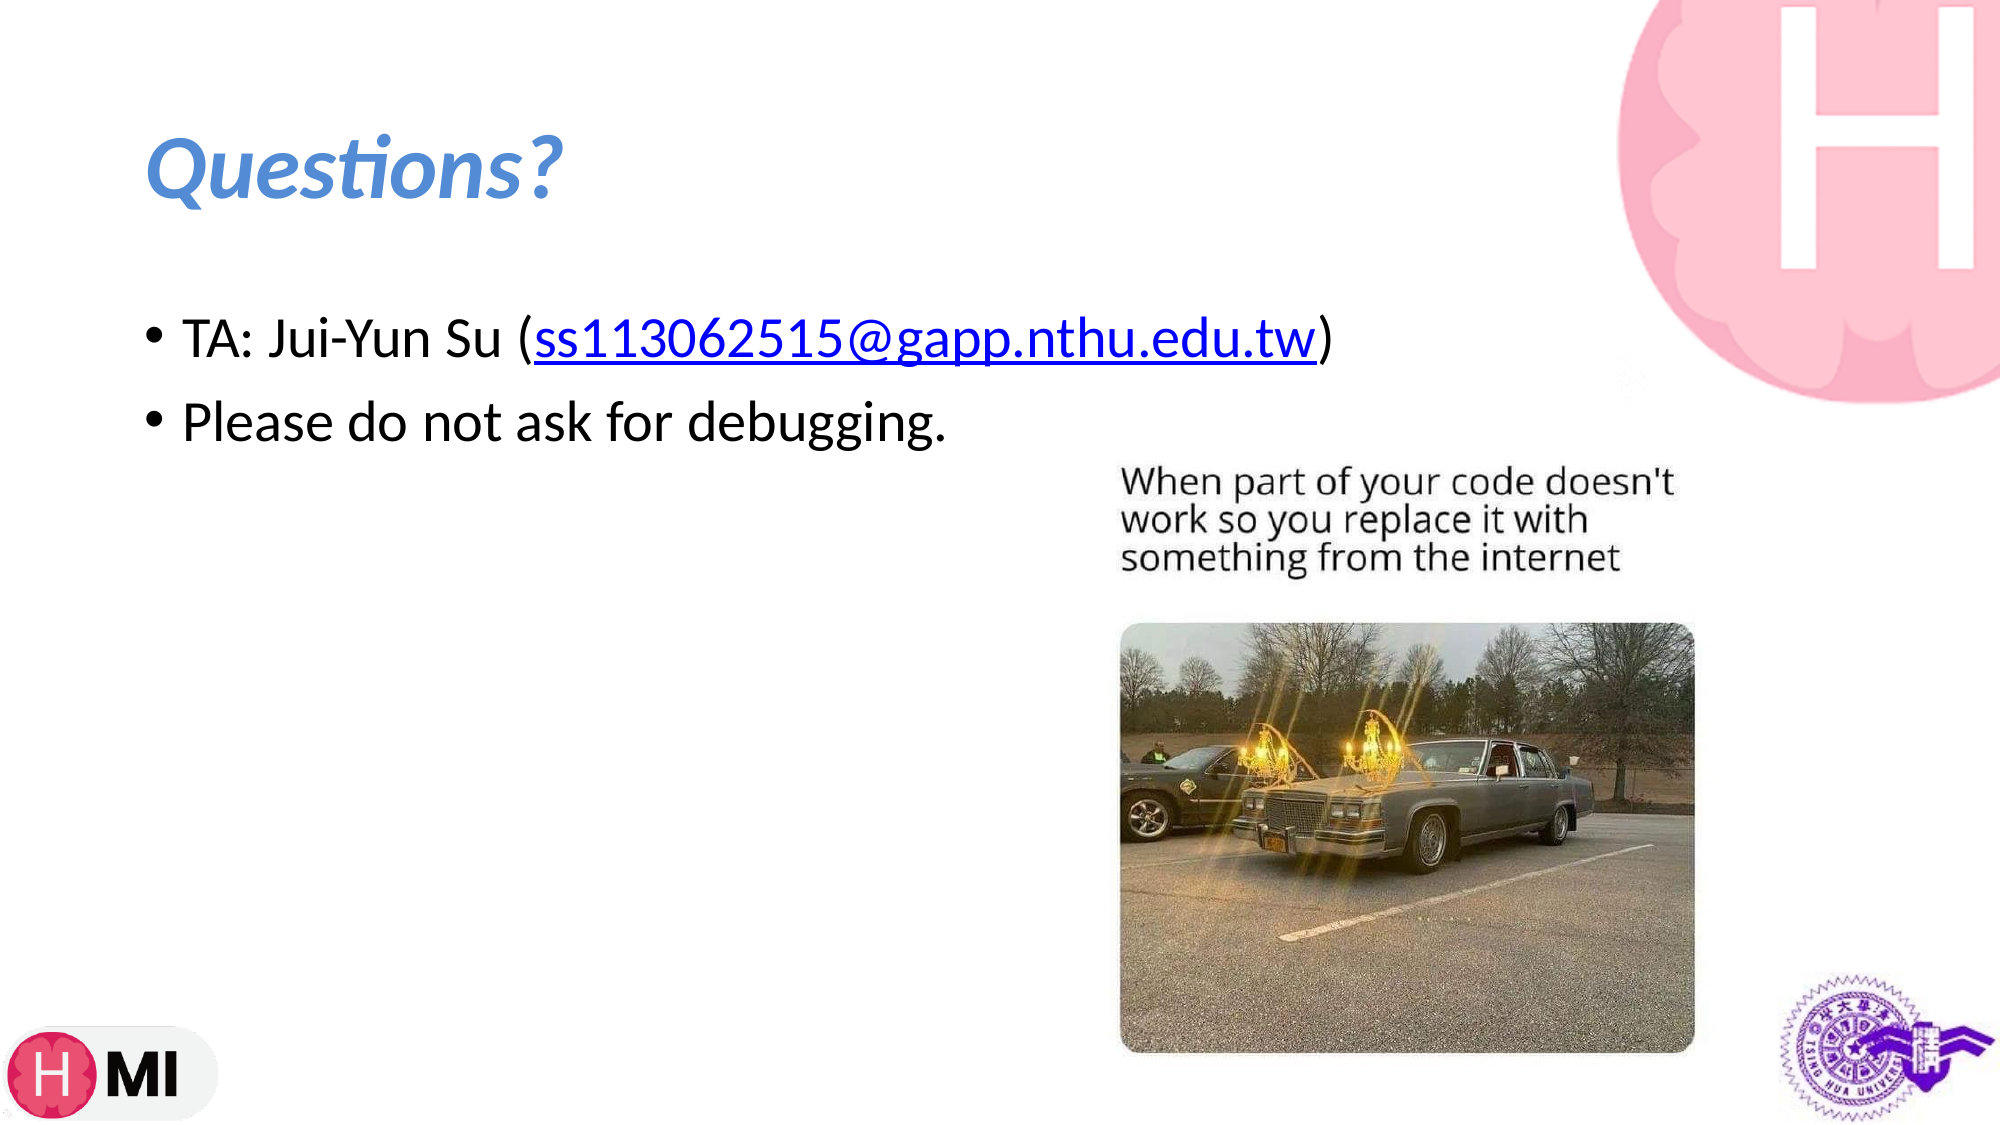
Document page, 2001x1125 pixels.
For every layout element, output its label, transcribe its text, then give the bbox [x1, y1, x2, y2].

picture [1073, 452, 1745, 1069]
list TA: Jui-Yun Su (ss113062515@gapp.nthu.edu.tw) Please do not ask for debugging. [136, 298, 1863, 1014]
picture [0, 1022, 222, 1125]
title Questions? [136, 59, 1863, 278]
picture [1612, 0, 2000, 415]
picture [1778, 972, 2000, 1124]
